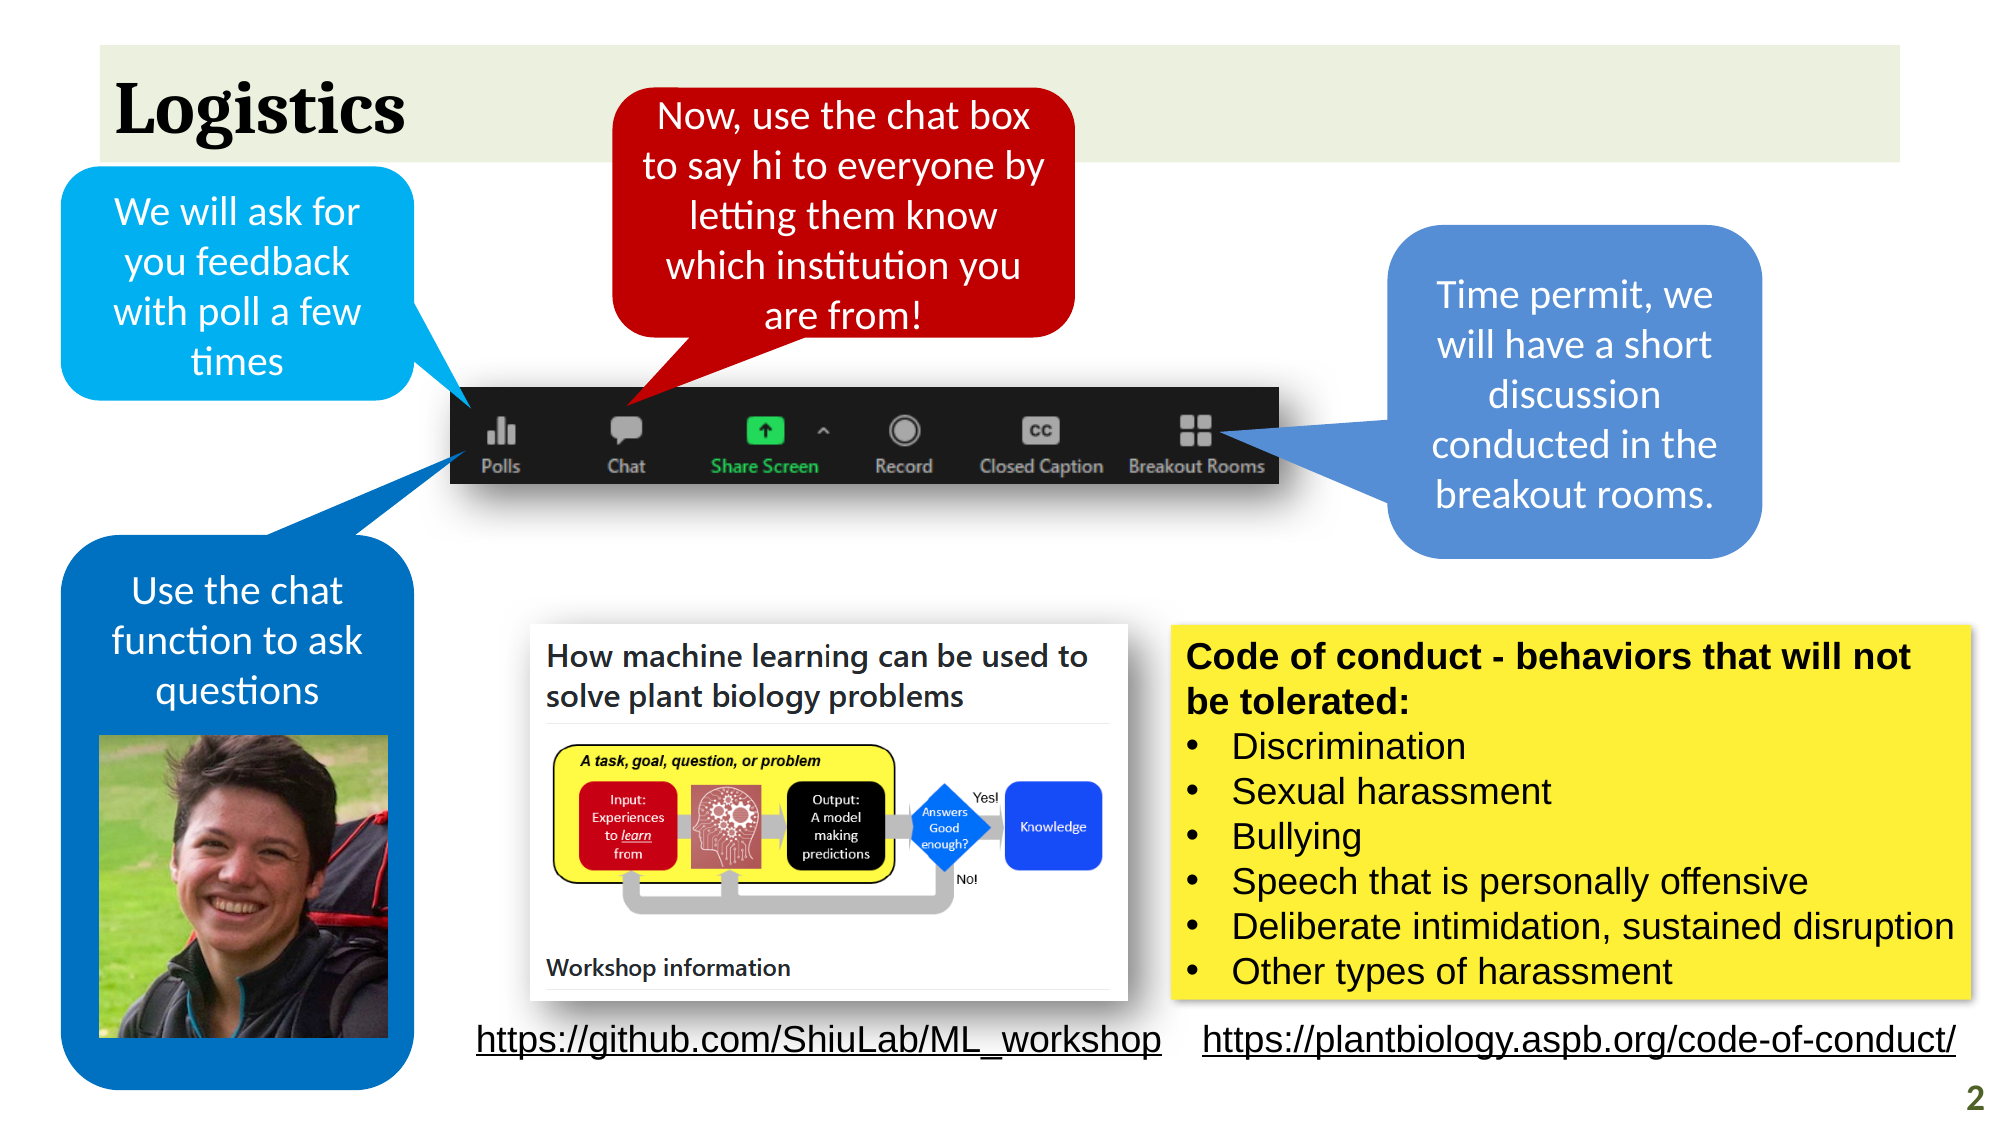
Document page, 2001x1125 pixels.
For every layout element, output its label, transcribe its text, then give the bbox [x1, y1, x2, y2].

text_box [60, 534, 415, 1091]
text_box https://plantbiology.aspb.org/code-of-conduct/ [1187, 1007, 2000, 1068]
text_box https://github.com/ShiuLab/ML_workshop [461, 1007, 1183, 1067]
text_box Now, use the chat box to say hi to everyone by letting them know which institution you are from! [610, 85, 1078, 385]
slide_number 2 [1899, 1068, 2000, 1125]
text_box We will ask for you feedback with poll a few times [58, 164, 461, 403]
title Logistics [99, 44, 1901, 163]
text_box Code of conduct - behaviors that will not be tolerated: Discrimination Sexual harassment Bullying Speech that is personally offensive Deliberate intimidation, sustained disruption Other types of harassment [1171, 624, 1971, 1000]
picture [449, 386, 1279, 485]
text_box Time permit, we will have a short discussion conducted in the breakout rooms. [1282, 222, 1765, 562]
picture [530, 624, 1128, 1001]
